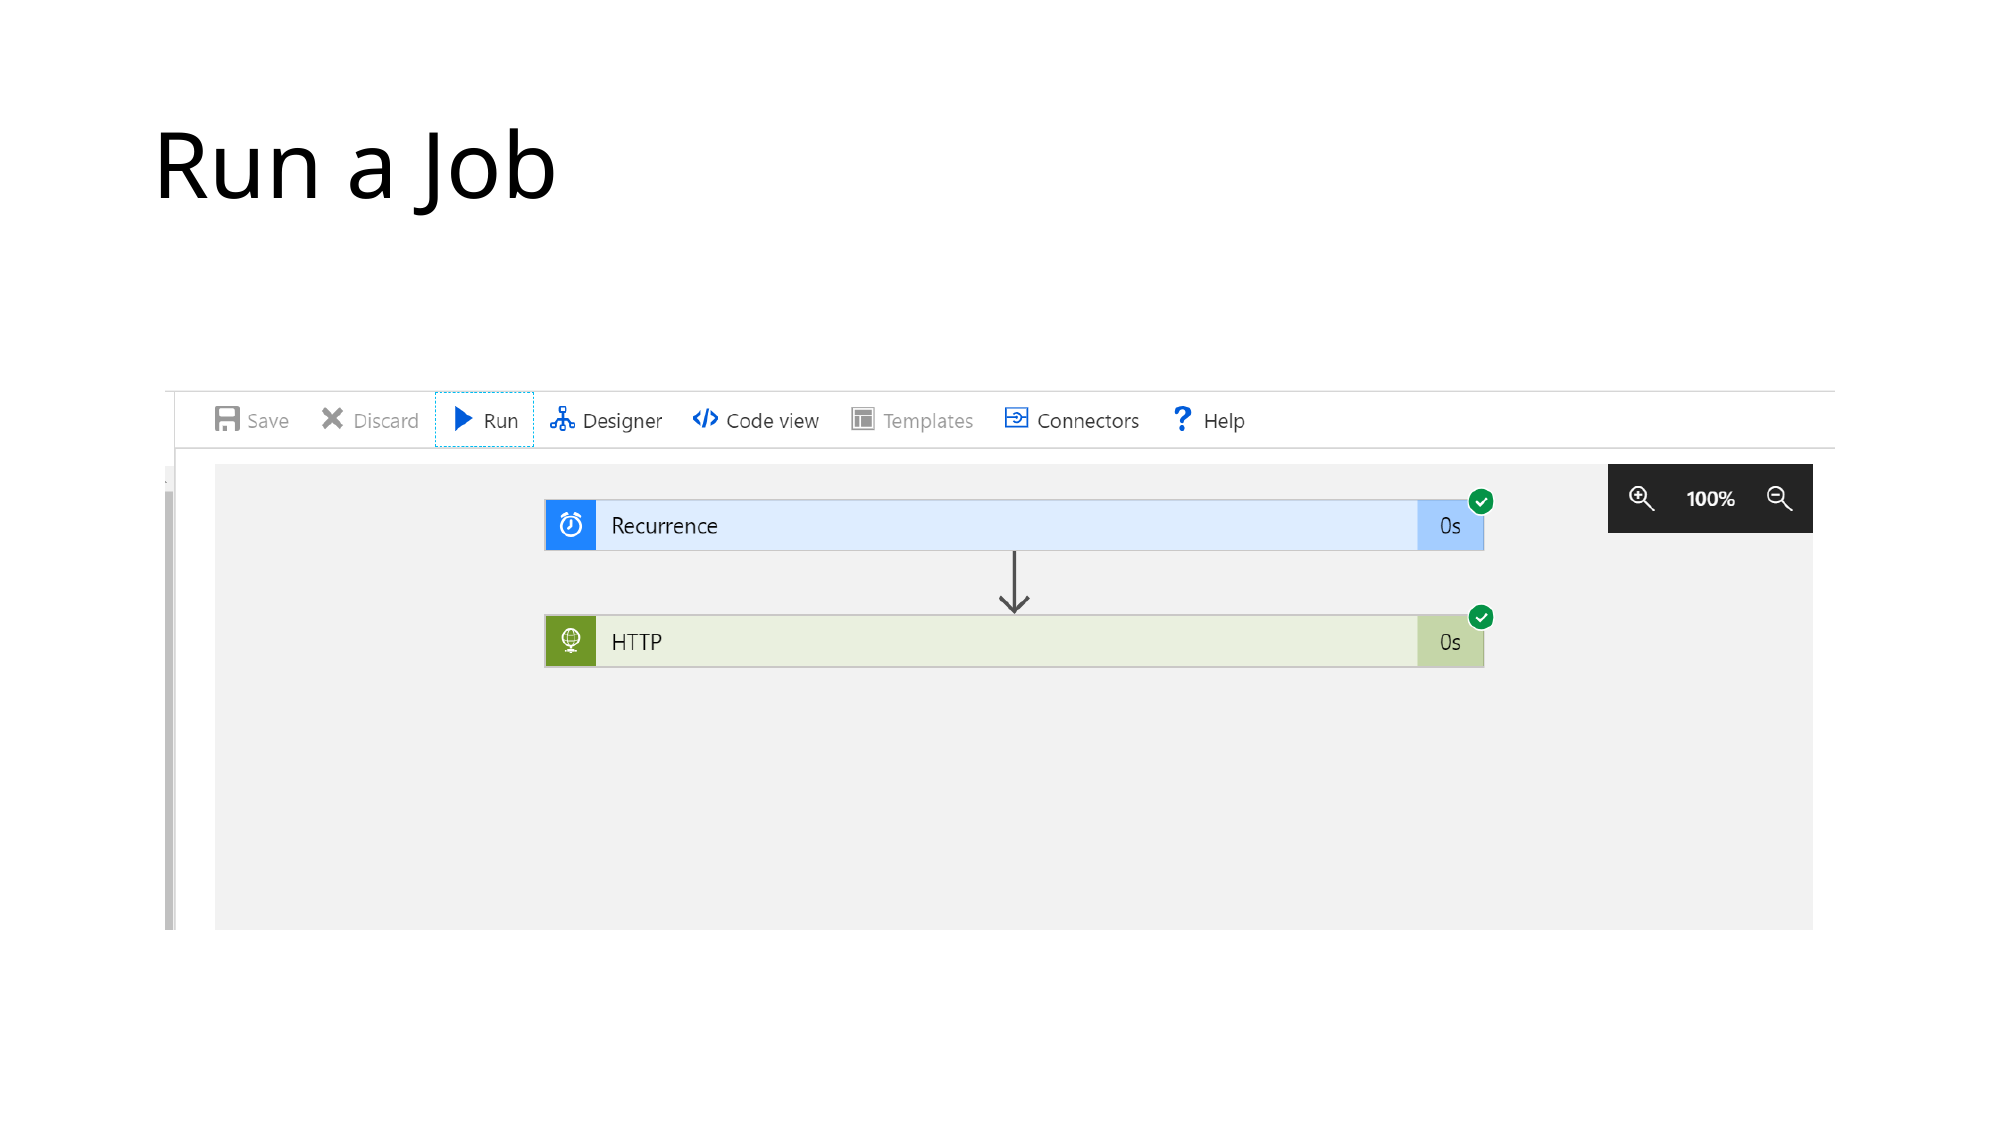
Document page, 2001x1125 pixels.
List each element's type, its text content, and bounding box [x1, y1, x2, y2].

title Run a Job [137, 59, 1863, 278]
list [165, 382, 1835, 930]
